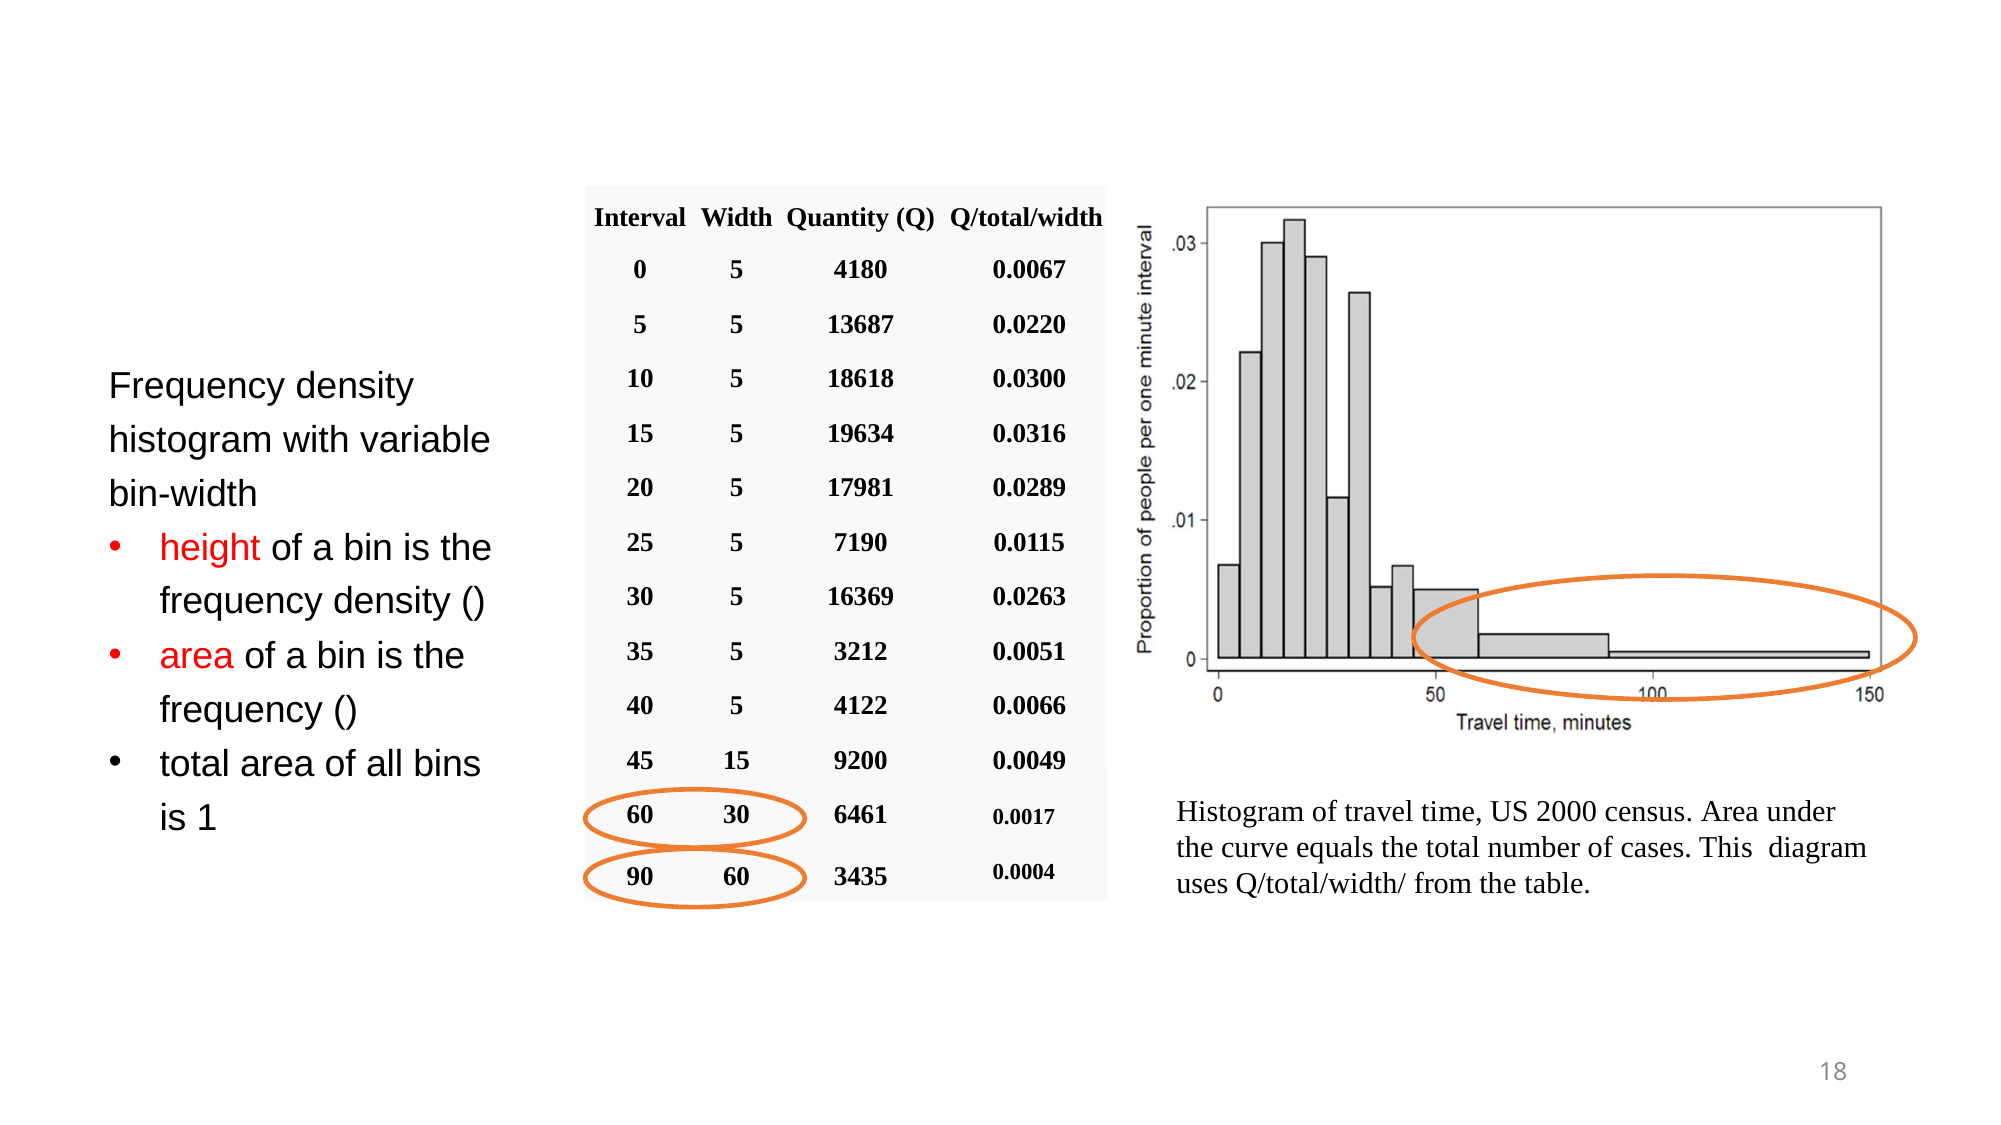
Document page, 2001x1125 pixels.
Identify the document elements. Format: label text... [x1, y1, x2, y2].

text_box [622, 901, 768, 909]
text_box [585, 185, 1900, 901]
slide_number 18 [1412, 1042, 1863, 1103]
text_box [1900, 614, 1917, 661]
